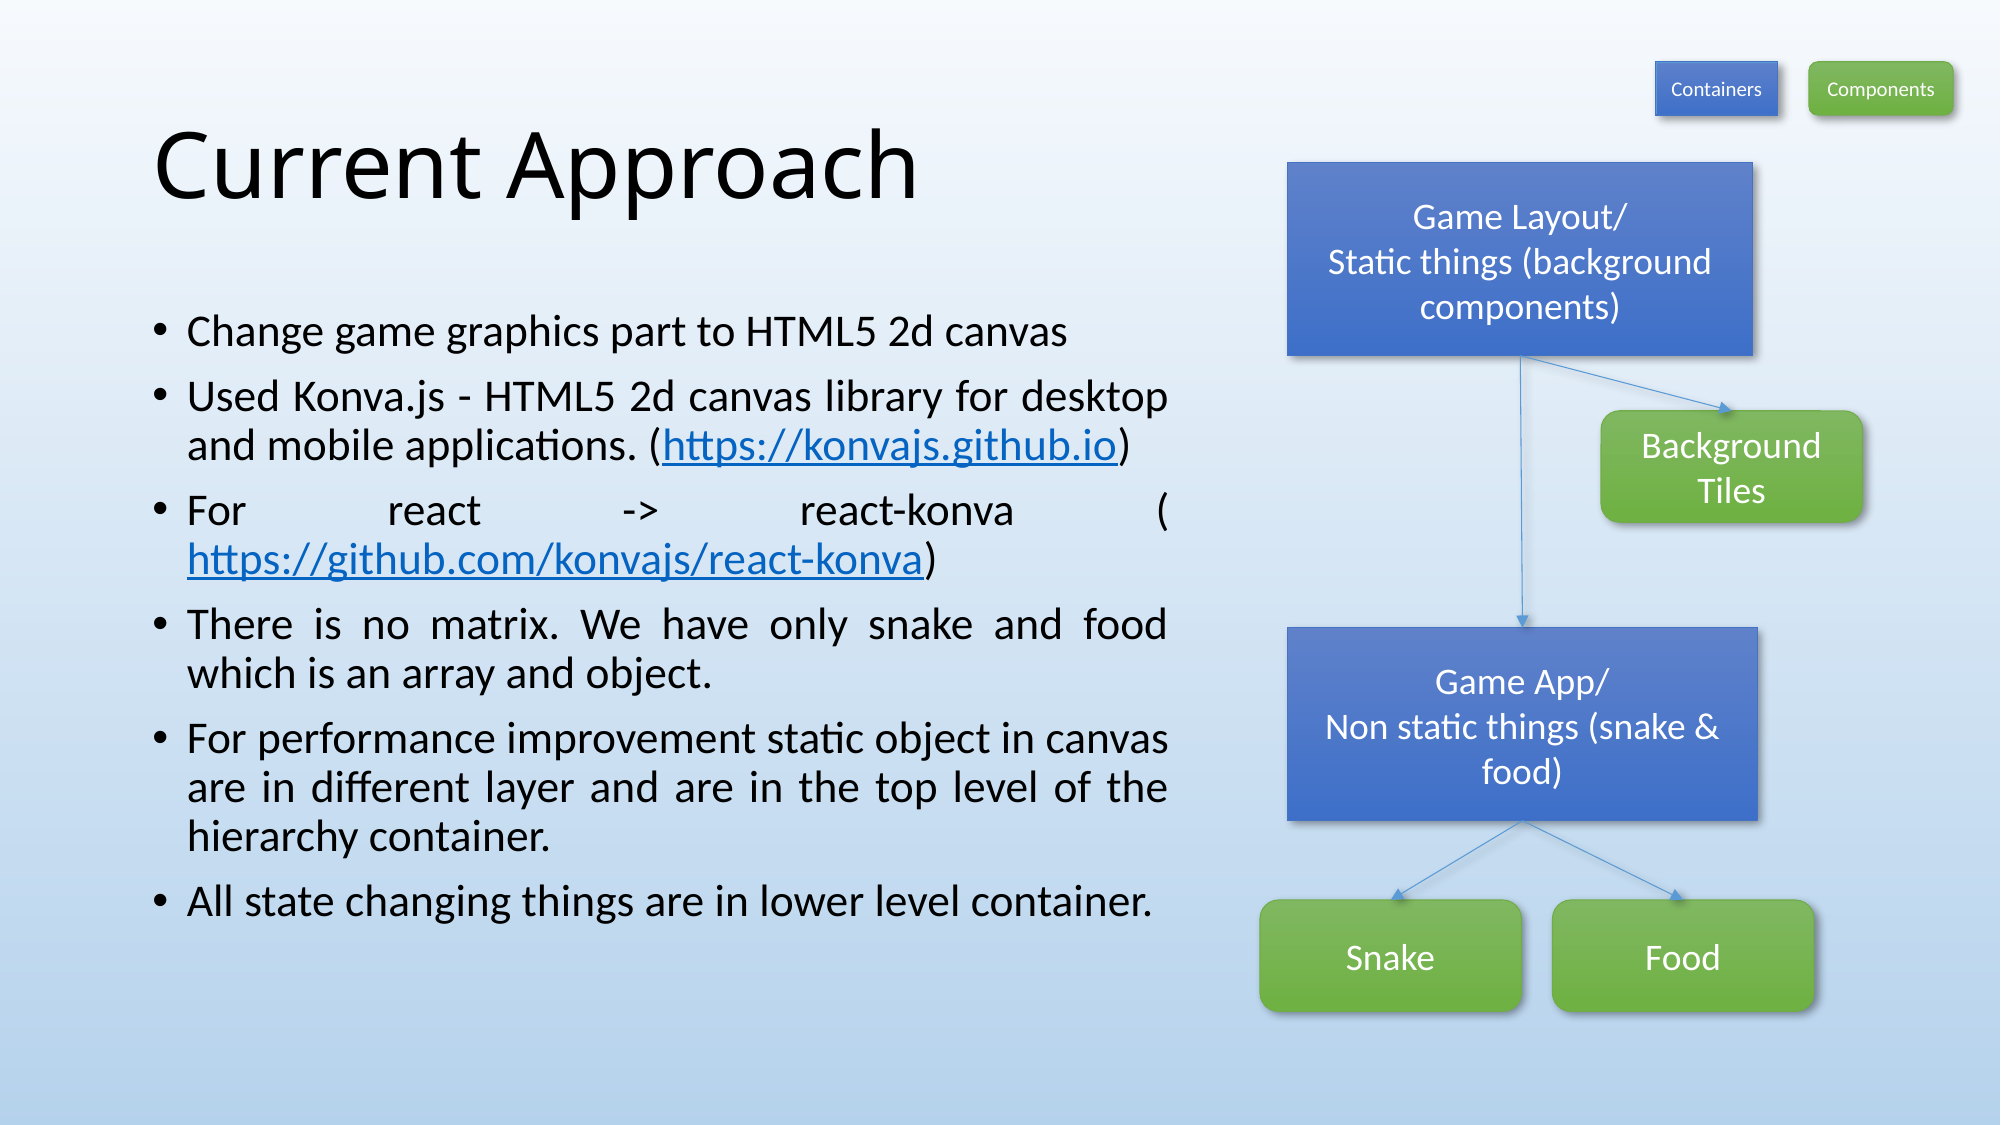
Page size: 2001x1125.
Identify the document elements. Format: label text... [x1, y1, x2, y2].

text_box Game App/ Non static things (snake & food) [1287, 627, 1758, 821]
text_box Background Tiles [1600, 410, 1864, 523]
list Change game graphics part to HTML5 2d canvas Used Konva.js - HTML5 2d canvas library for desktop and mobile applications. (https://konvajs.github.io) For react -> react-konva (https://github.com/konvajs/react-konva) There is no matrix. We have only snake and food which is an array and object. For performance improvement static object in canvas are in different layer and are in the top level of the hierarchy container. All state changing things are in lower level container. [137, 299, 1185, 1014]
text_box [1390, 820, 1522, 900]
text_box Containers [1655, 61, 1778, 116]
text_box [1520, 355, 1732, 411]
text_box Components [1808, 61, 1954, 116]
text_box Food [1551, 899, 1815, 1012]
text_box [1522, 820, 1684, 900]
text_box Game Layout/ Static things (background components) [1287, 162, 1753, 356]
title Current Approach [137, 59, 1185, 278]
text_box Snake [1259, 899, 1522, 1012]
